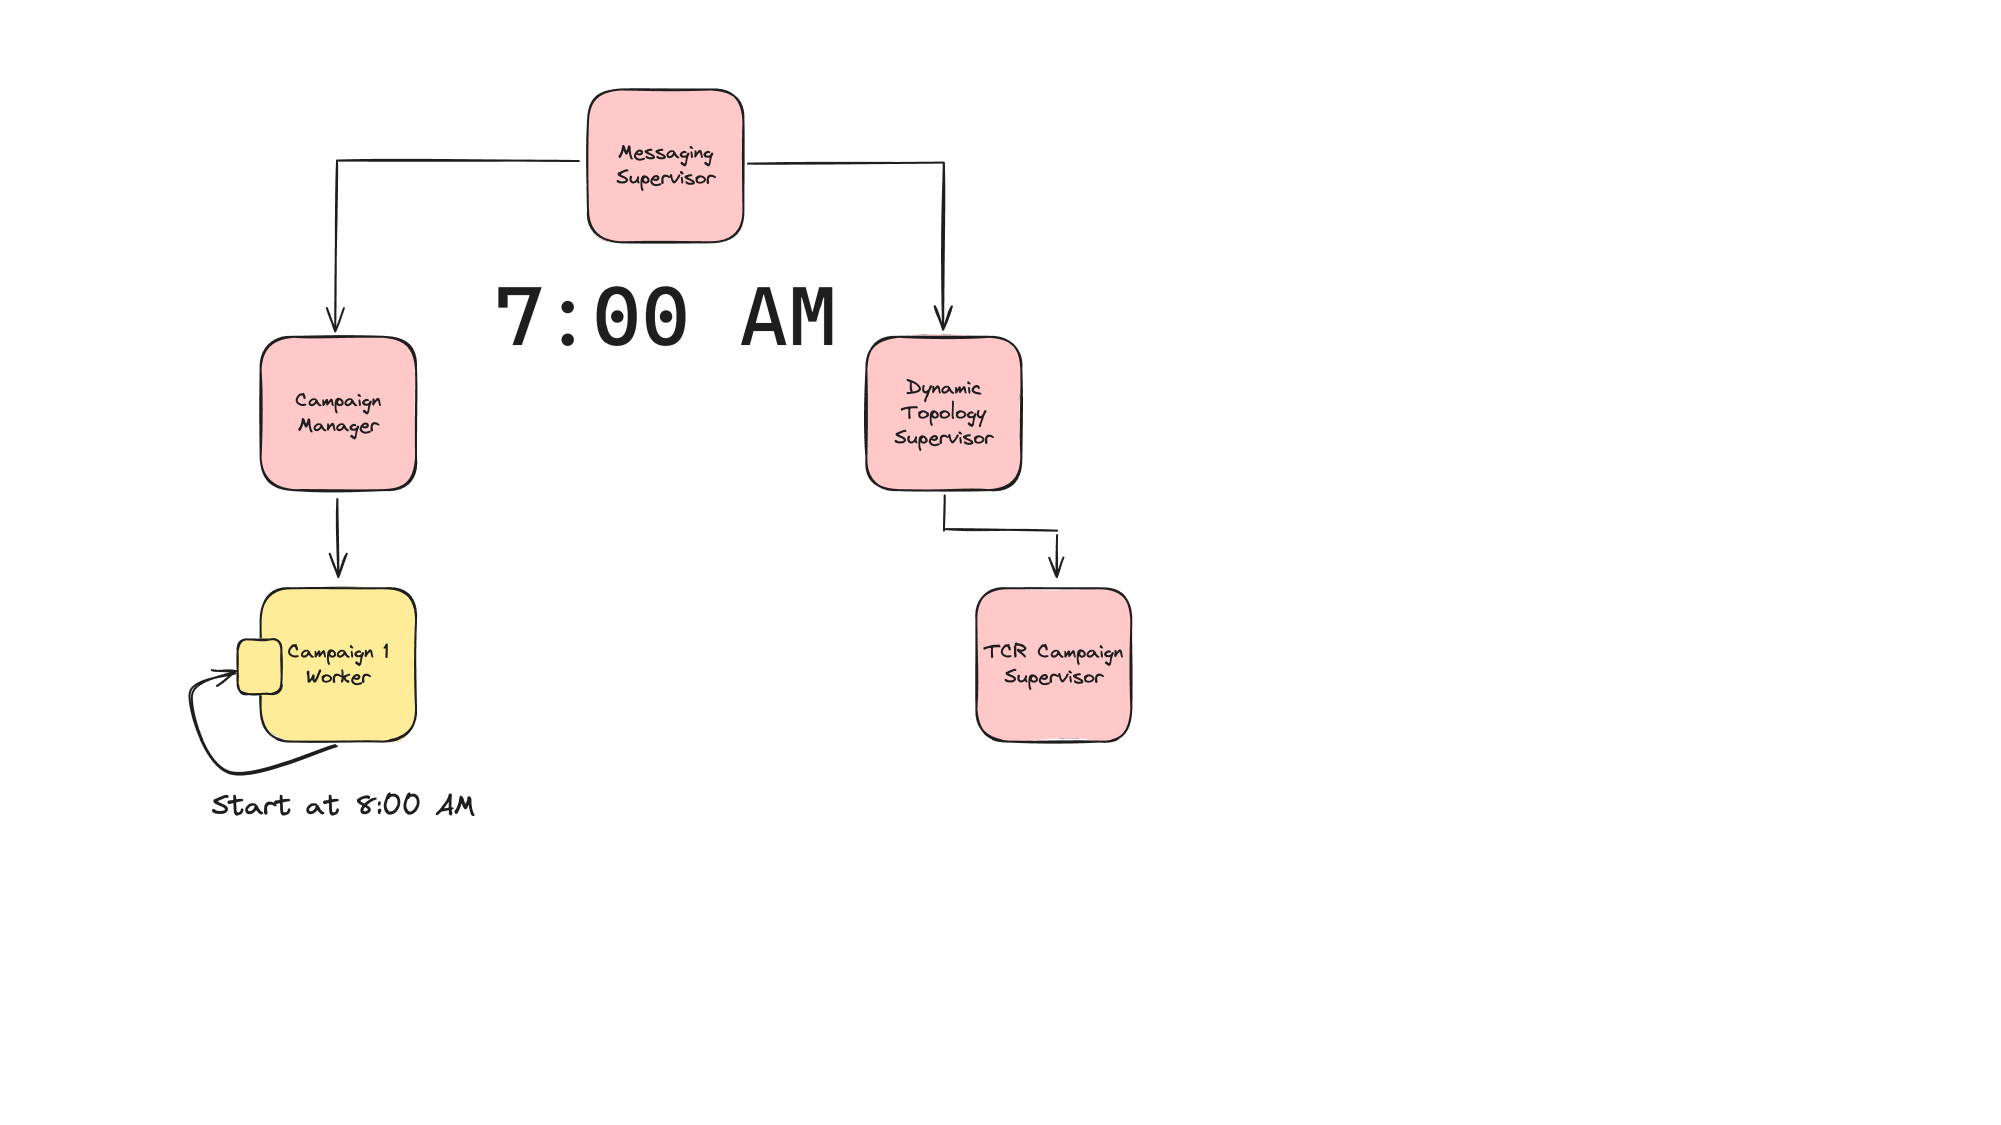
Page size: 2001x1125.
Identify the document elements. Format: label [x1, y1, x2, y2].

picture [178, 79, 1141, 835]
